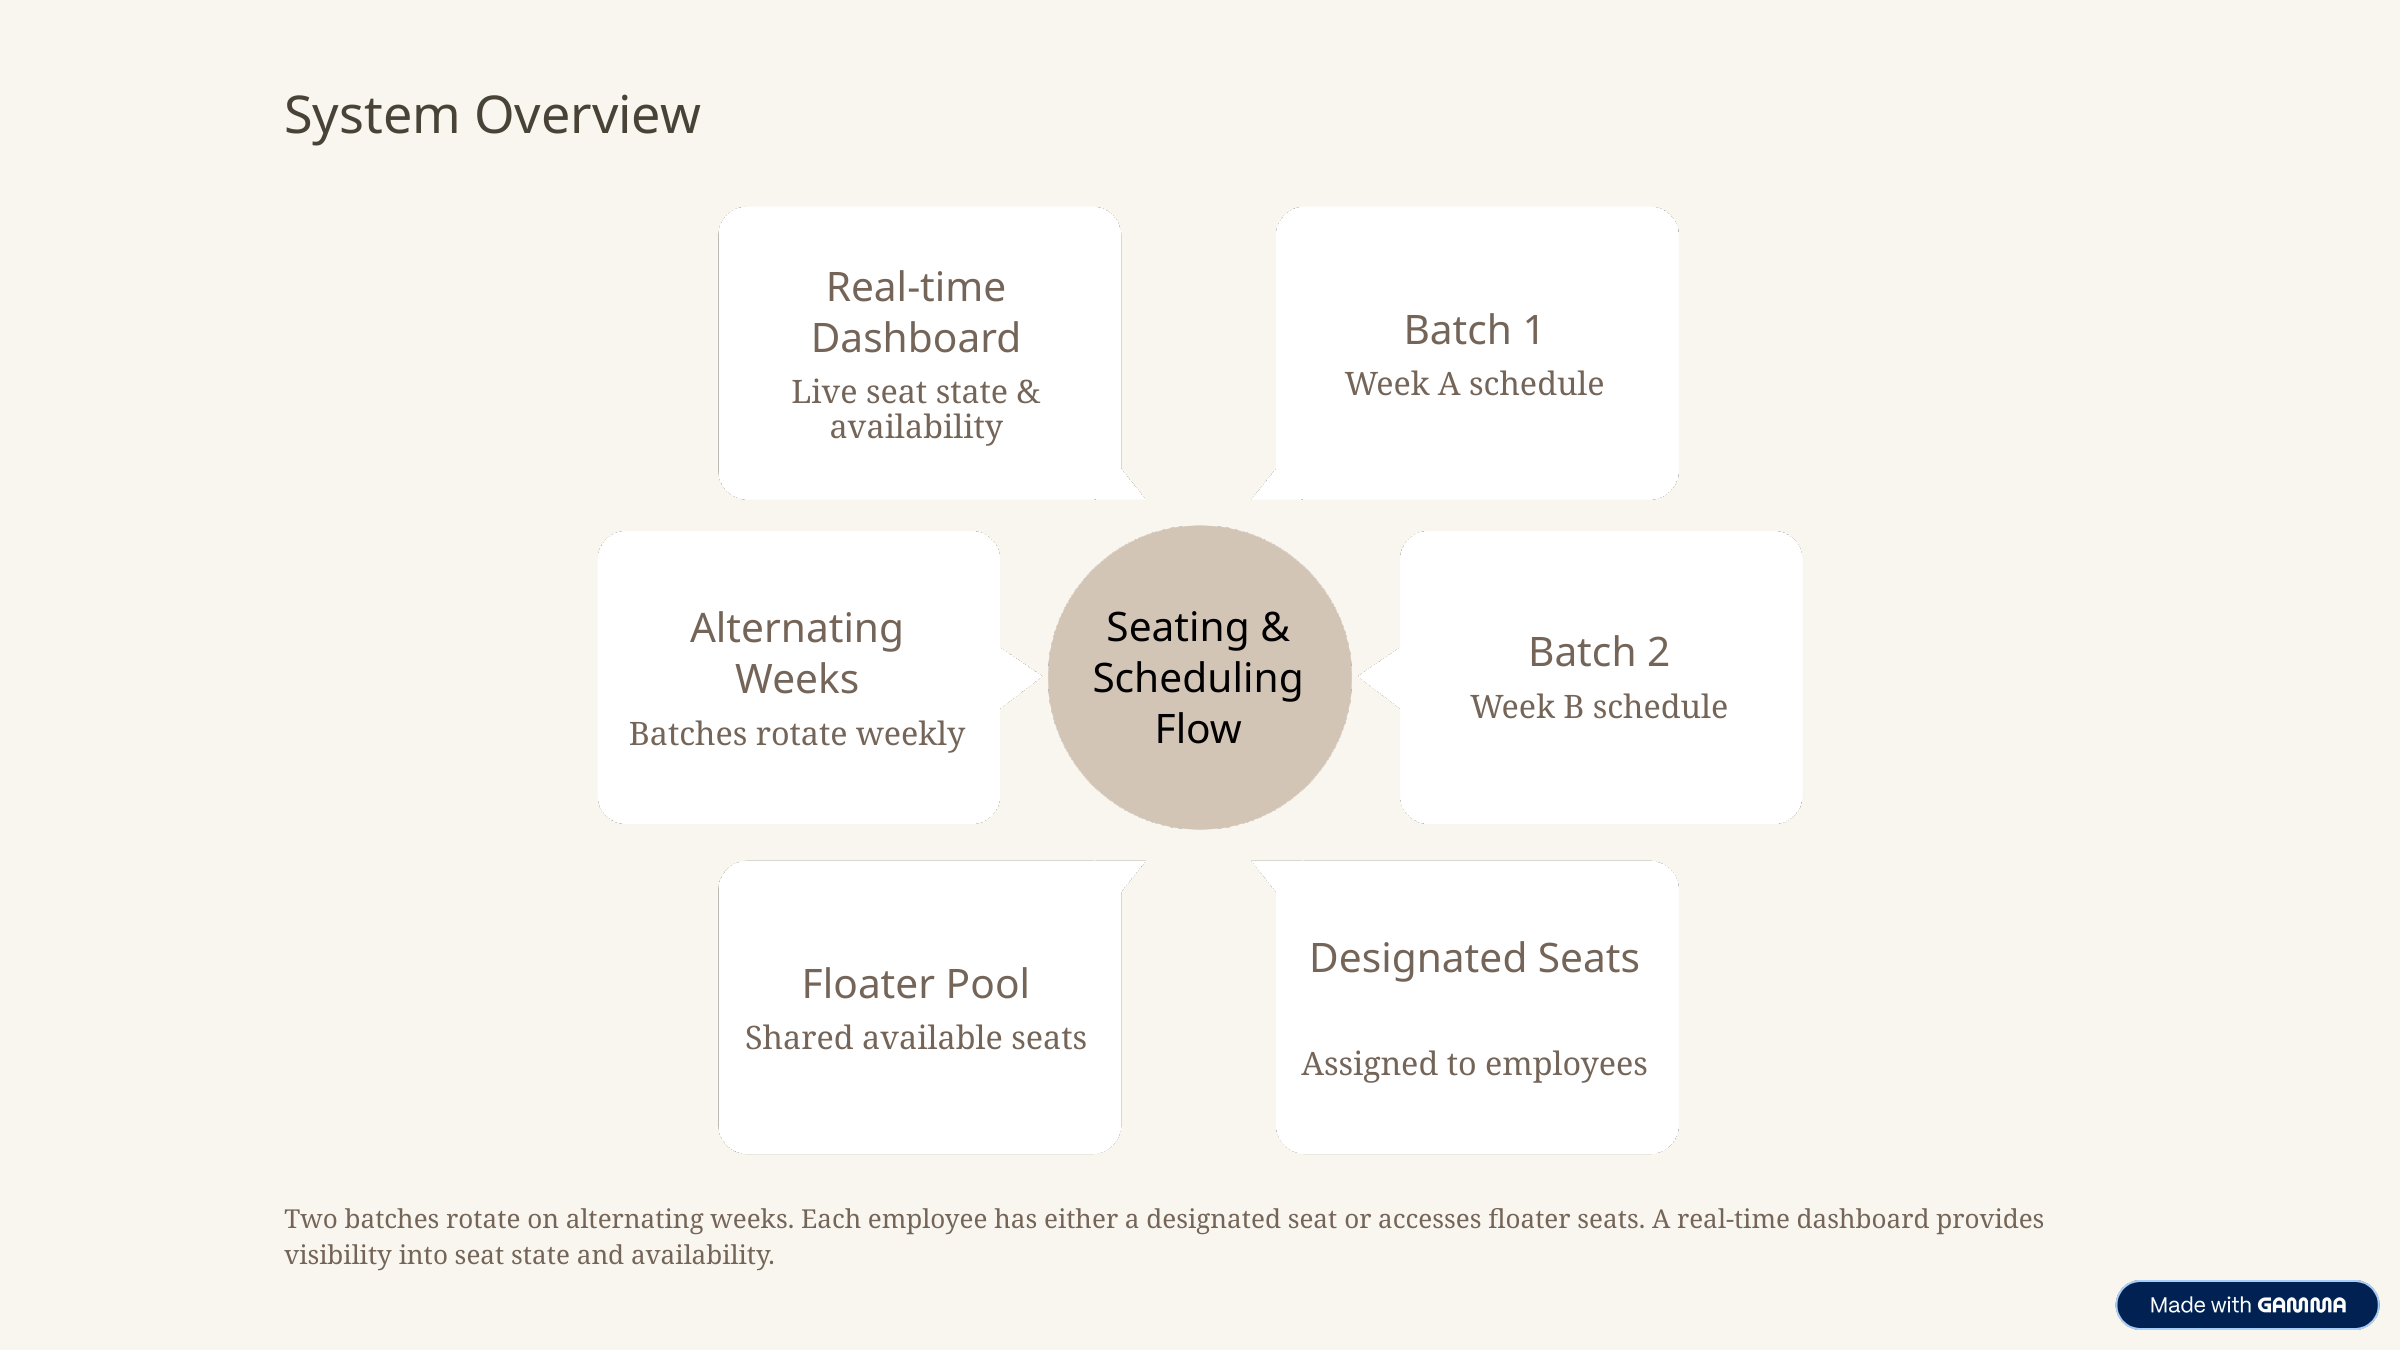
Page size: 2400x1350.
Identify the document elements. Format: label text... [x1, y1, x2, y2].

picture [573, 182, 1827, 1178]
text_box Two batches rotate on alternating weeks. Each employee has either a designated seat or accesses floater seats. A real-time dashboard provides visibility into seat state and availability. [284, 1198, 2116, 1272]
picture [2106, 1271, 2389, 1339]
text_box System Overview [284, 78, 816, 145]
